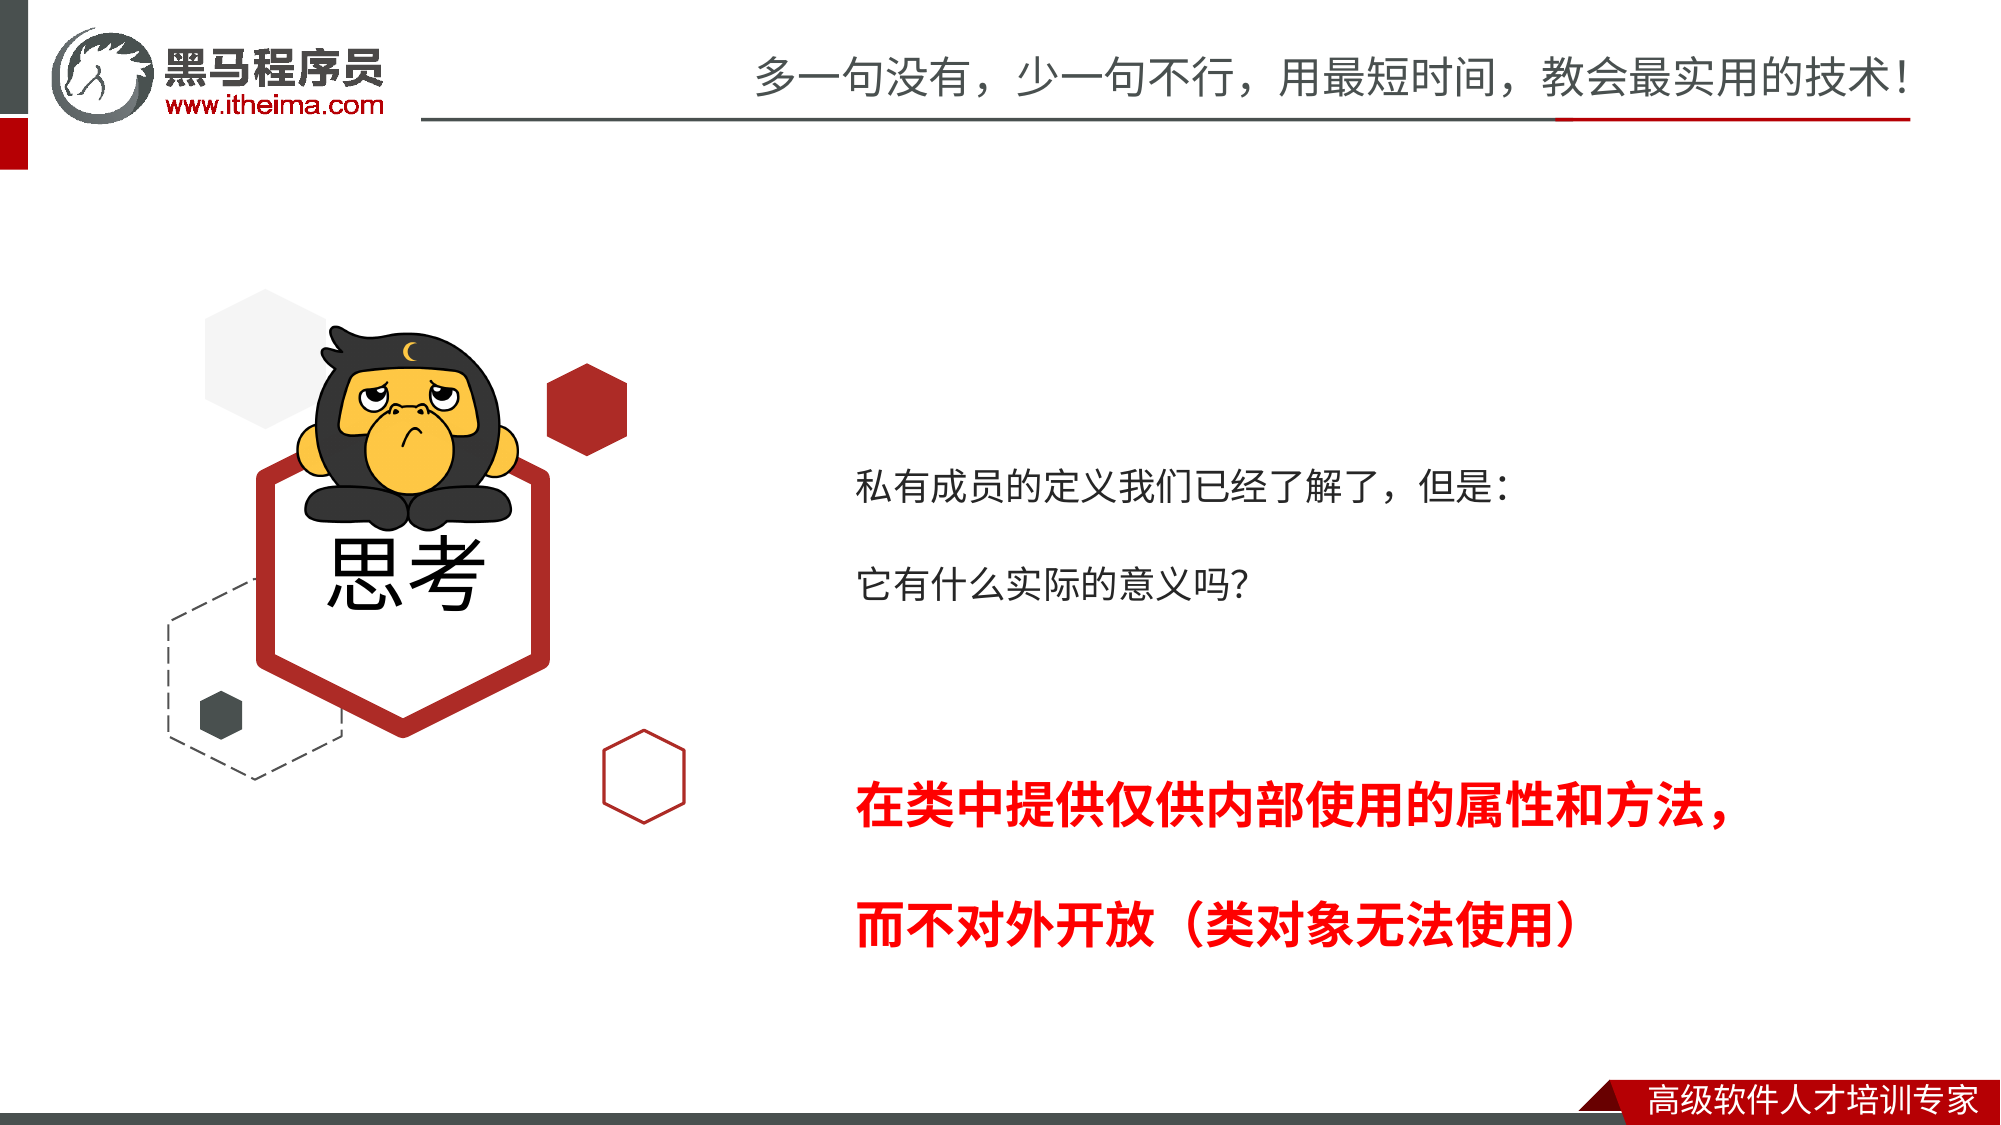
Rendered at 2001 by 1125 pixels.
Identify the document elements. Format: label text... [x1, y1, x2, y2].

picture [249, 263, 557, 570]
list 私有成员的定义我们已经了解了，但是： 它有什么实际的意义吗？ 在类中提供仅供内部使用的属性和方法，而不对外开放（类对象无法使用） [840, 524, 1786, 848]
picture [50, 26, 384, 125]
